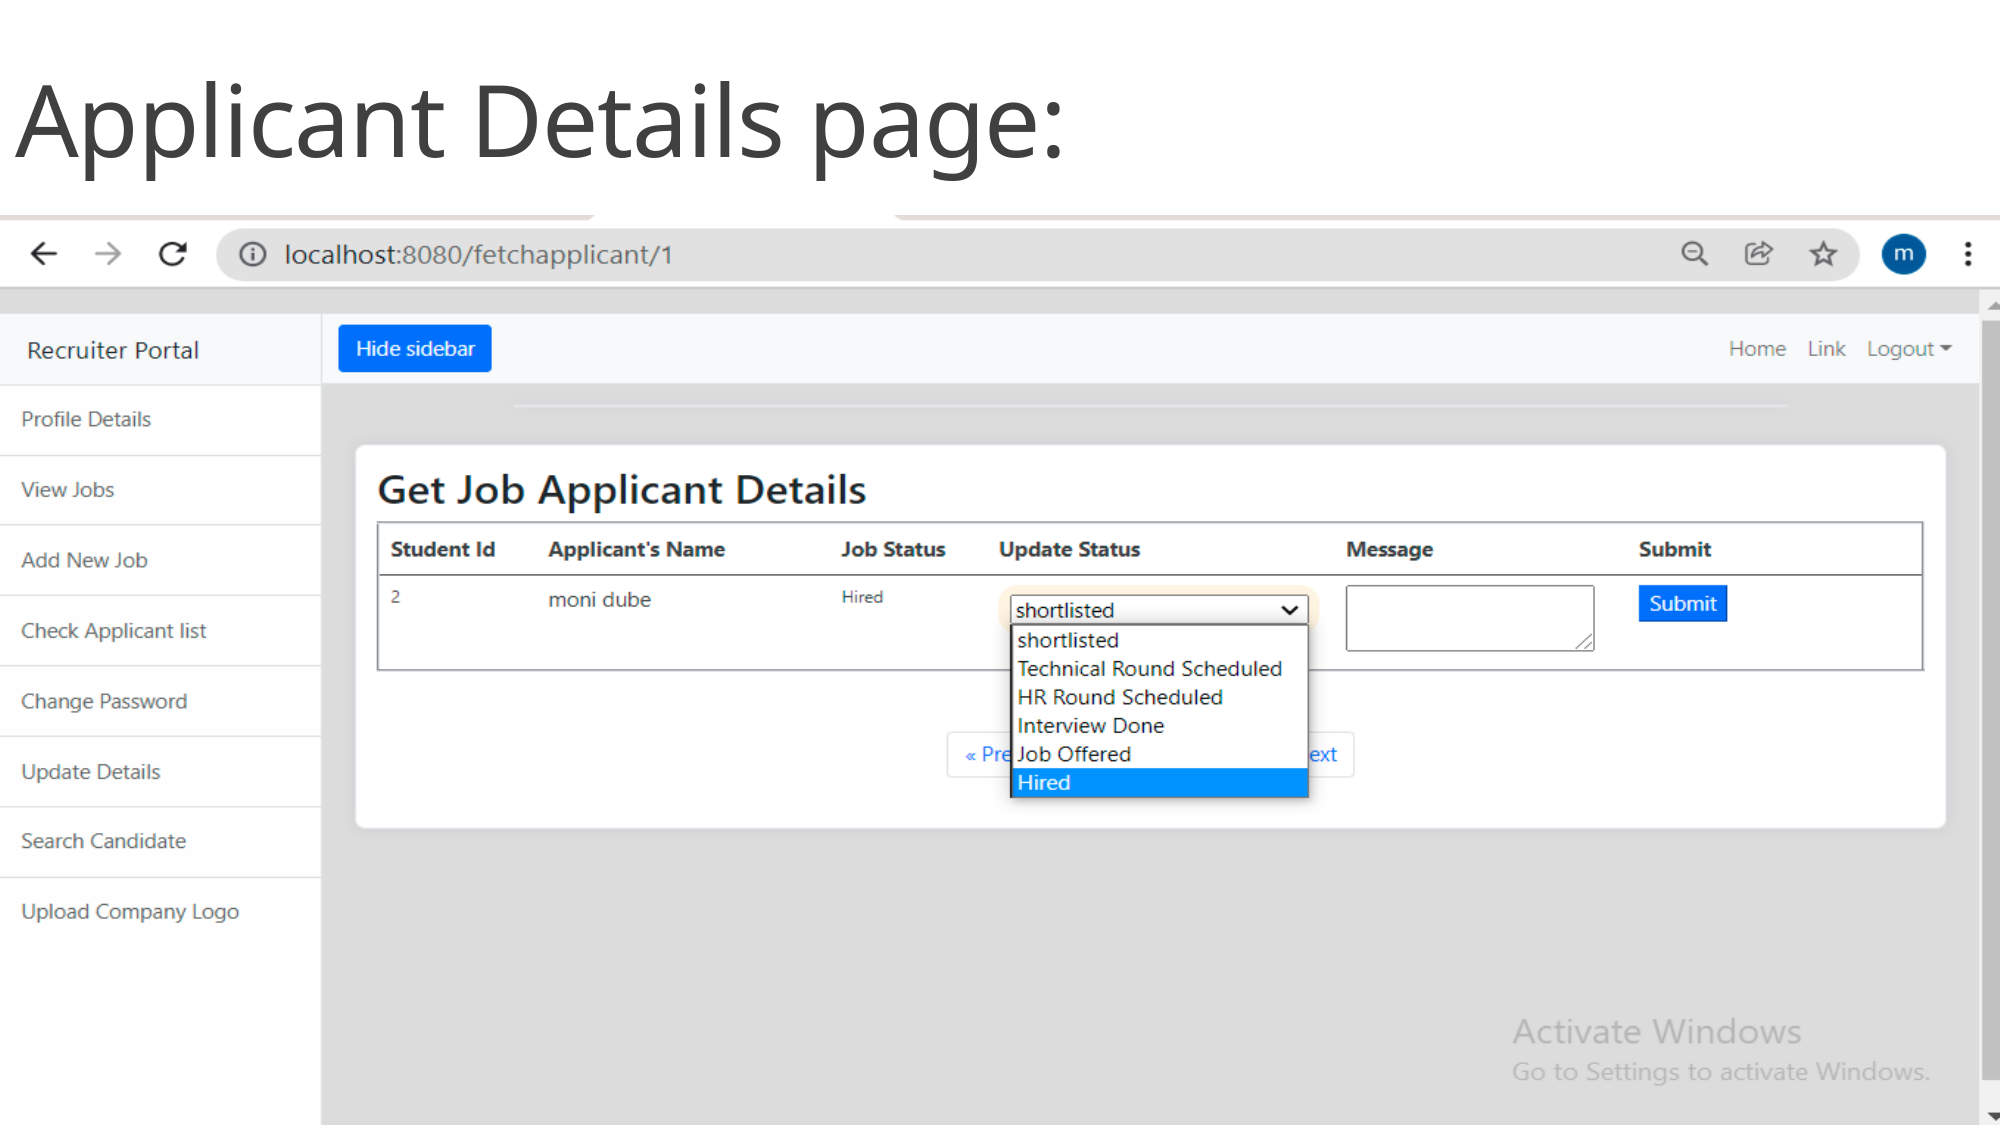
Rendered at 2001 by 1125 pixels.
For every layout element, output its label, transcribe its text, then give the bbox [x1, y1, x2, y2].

title Applicant Details page: [0, 0, 1785, 185]
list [0, 214, 2000, 1125]
